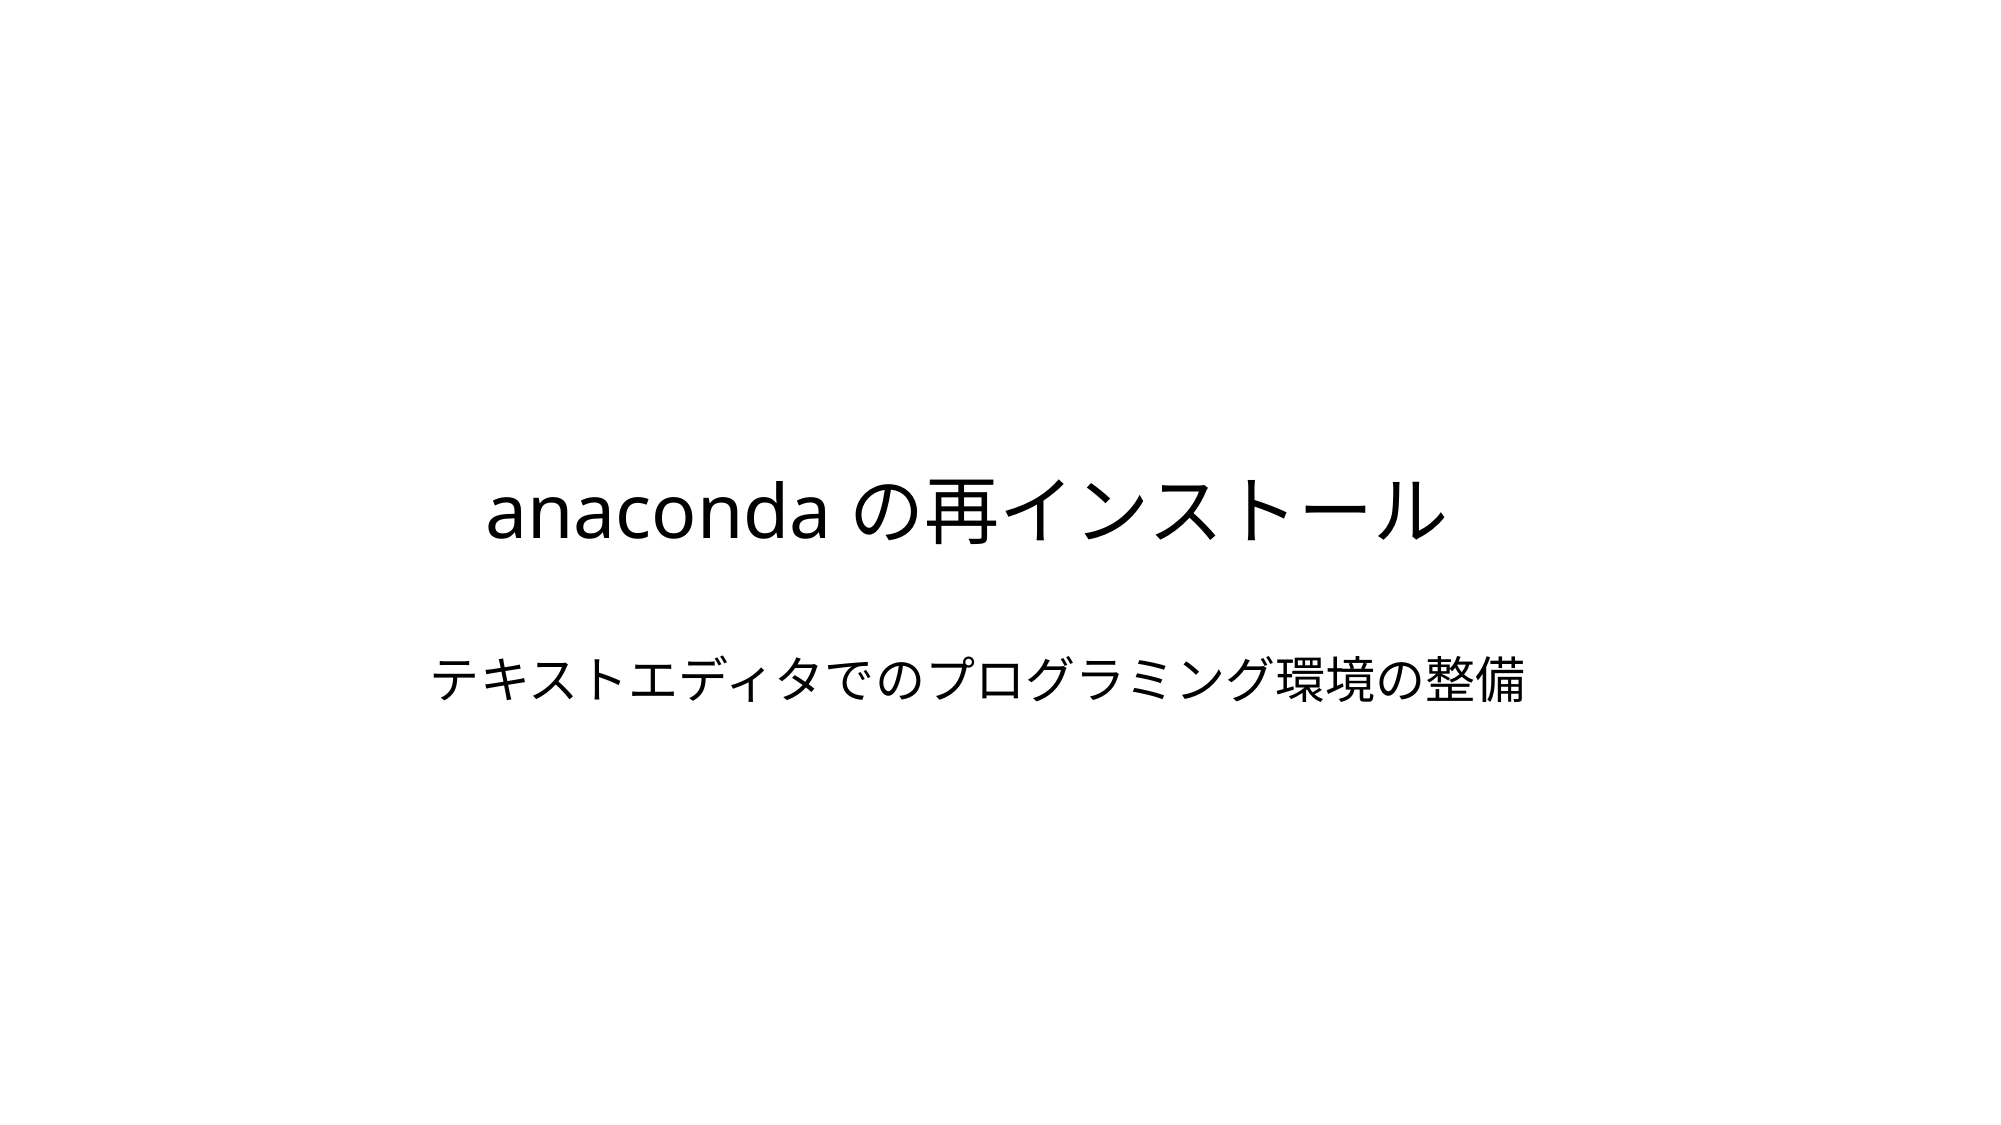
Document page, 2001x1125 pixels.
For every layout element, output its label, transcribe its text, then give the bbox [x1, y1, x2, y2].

text_box anacondaの再インストール [470, 456, 1463, 562]
text_box テキストエディタでのプログラミング環境の整備 [415, 641, 1540, 716]
